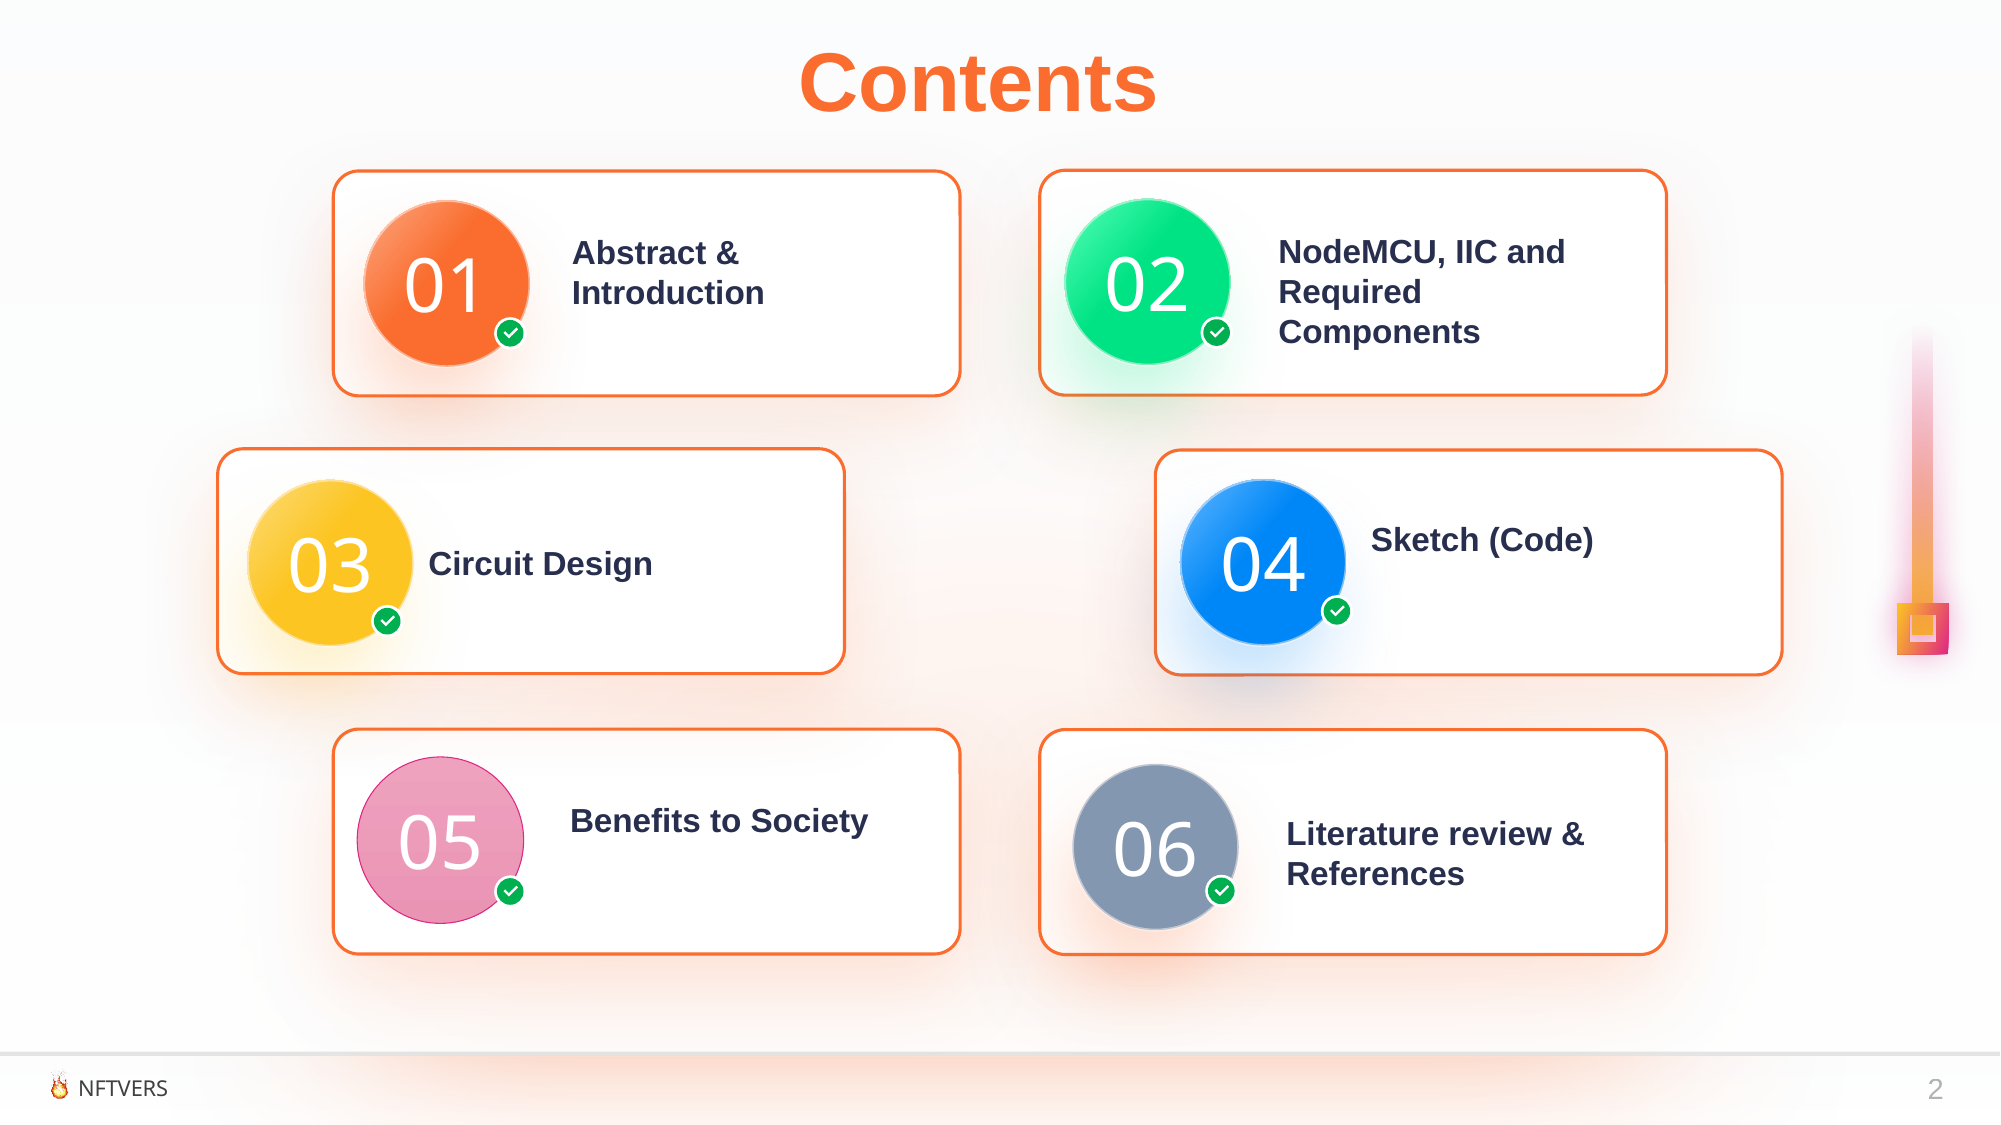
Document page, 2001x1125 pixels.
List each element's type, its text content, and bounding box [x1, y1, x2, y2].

text_box Contents [607, 32, 1350, 137]
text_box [494, 317, 527, 350]
text_box [1896, 602, 1949, 655]
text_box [494, 875, 527, 908]
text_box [1039, 729, 1667, 955]
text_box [1155, 449, 1783, 675]
picture [371, 198, 522, 349]
picture [1185, 487, 1336, 638]
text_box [333, 729, 961, 955]
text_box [1039, 170, 1667, 396]
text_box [1320, 595, 1354, 628]
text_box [371, 604, 404, 638]
picture [48, 1066, 71, 1101]
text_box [333, 170, 961, 396]
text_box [1205, 874, 1238, 908]
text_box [1200, 316, 1233, 349]
text_box [1912, 325, 1934, 583]
picture [1067, 208, 1218, 359]
picture [356, 766, 507, 917]
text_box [217, 448, 845, 674]
